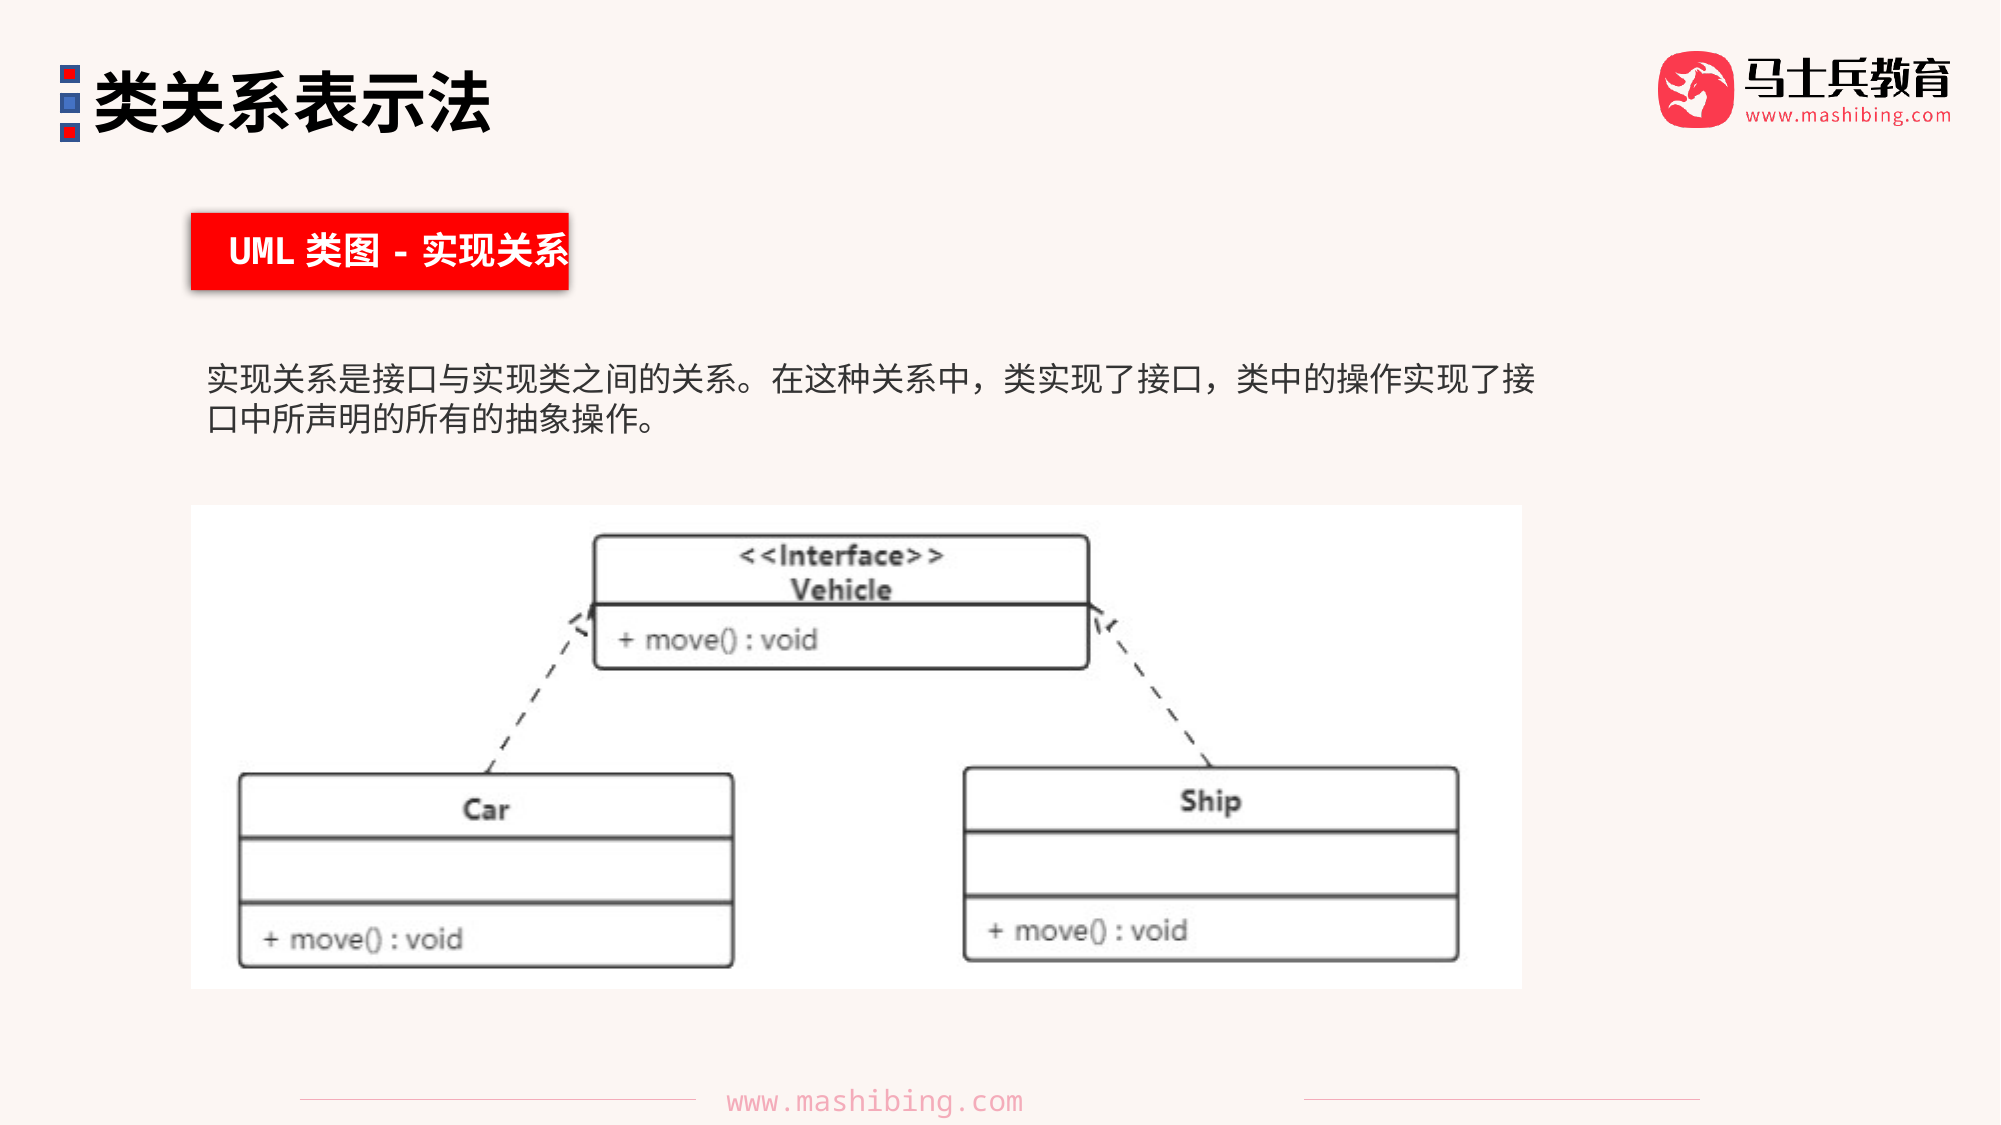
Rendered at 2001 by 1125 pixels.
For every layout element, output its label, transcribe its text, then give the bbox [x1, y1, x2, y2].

picture [1658, 51, 1950, 128]
picture [190, 505, 1522, 989]
text_box [59, 64, 80, 83]
text_box 类关系表示法 [78, 53, 882, 148]
text_box 实现关系是接口与实现类之间的关系。在这种关系中，类实现了接口，类中的操作实现了接口中所声明的所有的抽象操作。 [191, 350, 1566, 446]
text_box [191, 212, 569, 291]
text_box [59, 92, 80, 114]
text_box UML类图-实现关系 [214, 219, 611, 280]
text_box [59, 123, 80, 143]
